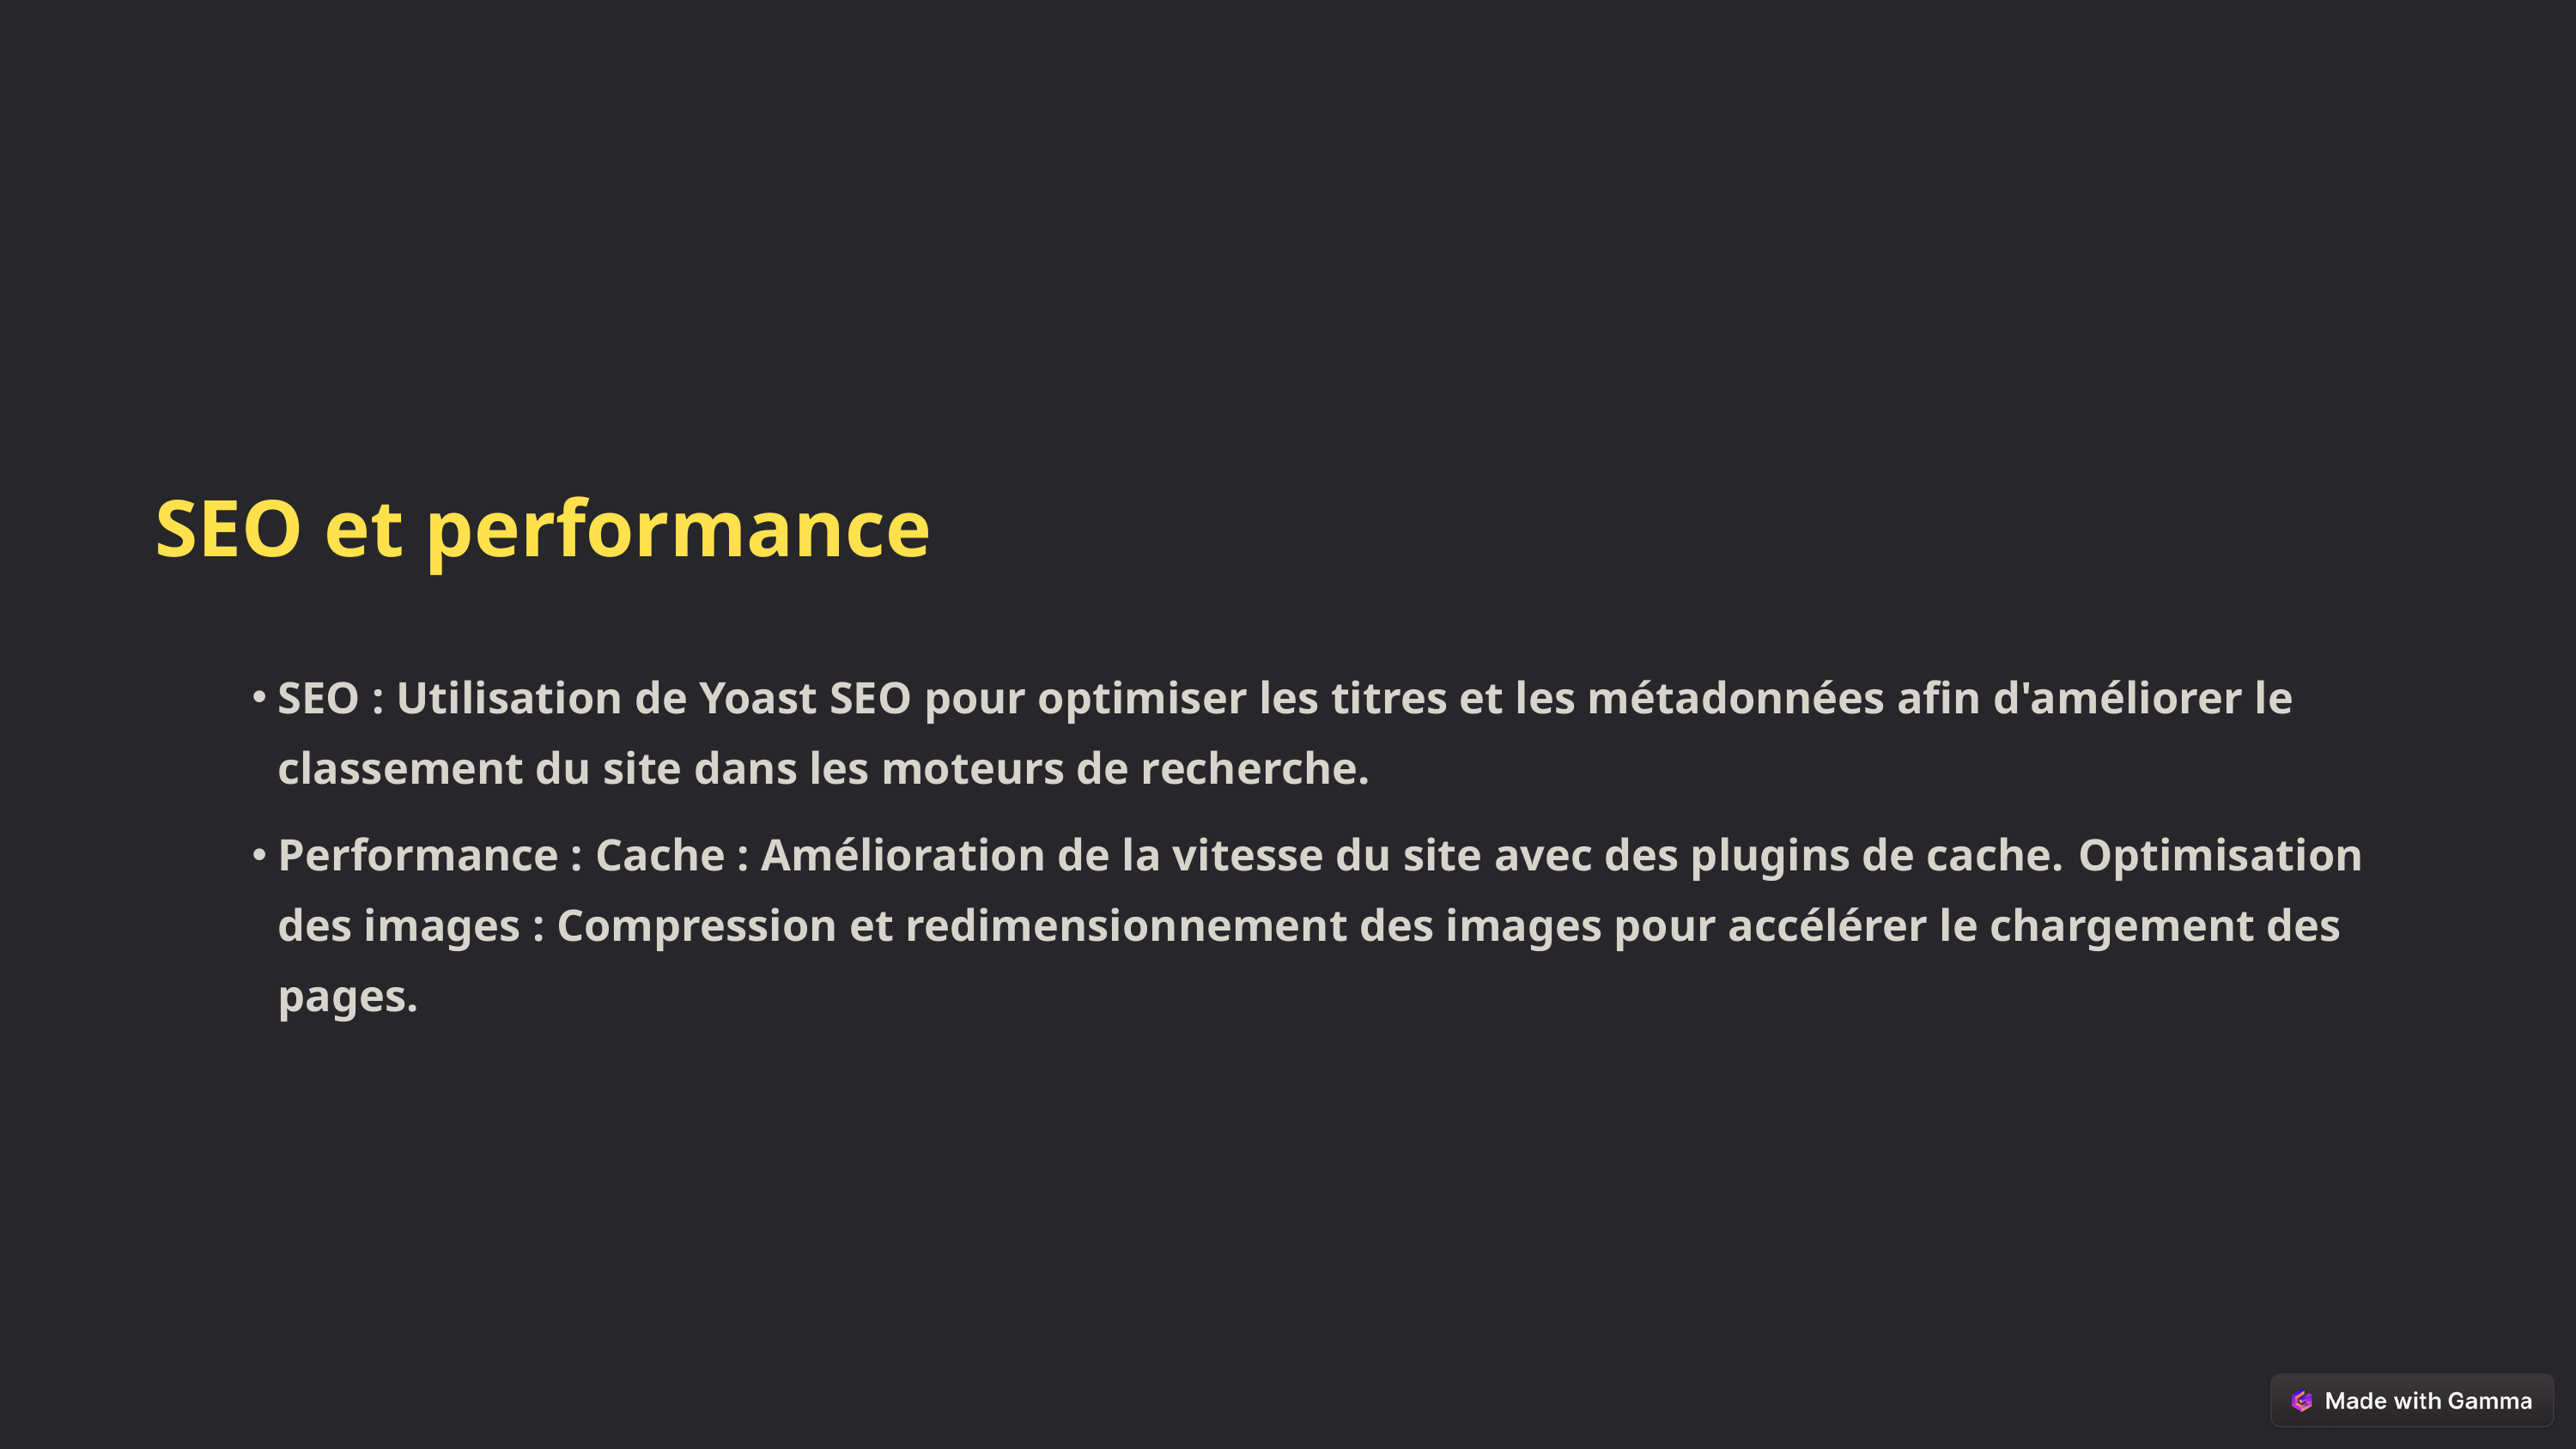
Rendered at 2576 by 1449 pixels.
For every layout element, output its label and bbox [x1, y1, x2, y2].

text_box [0, 0, 2576, 1449]
